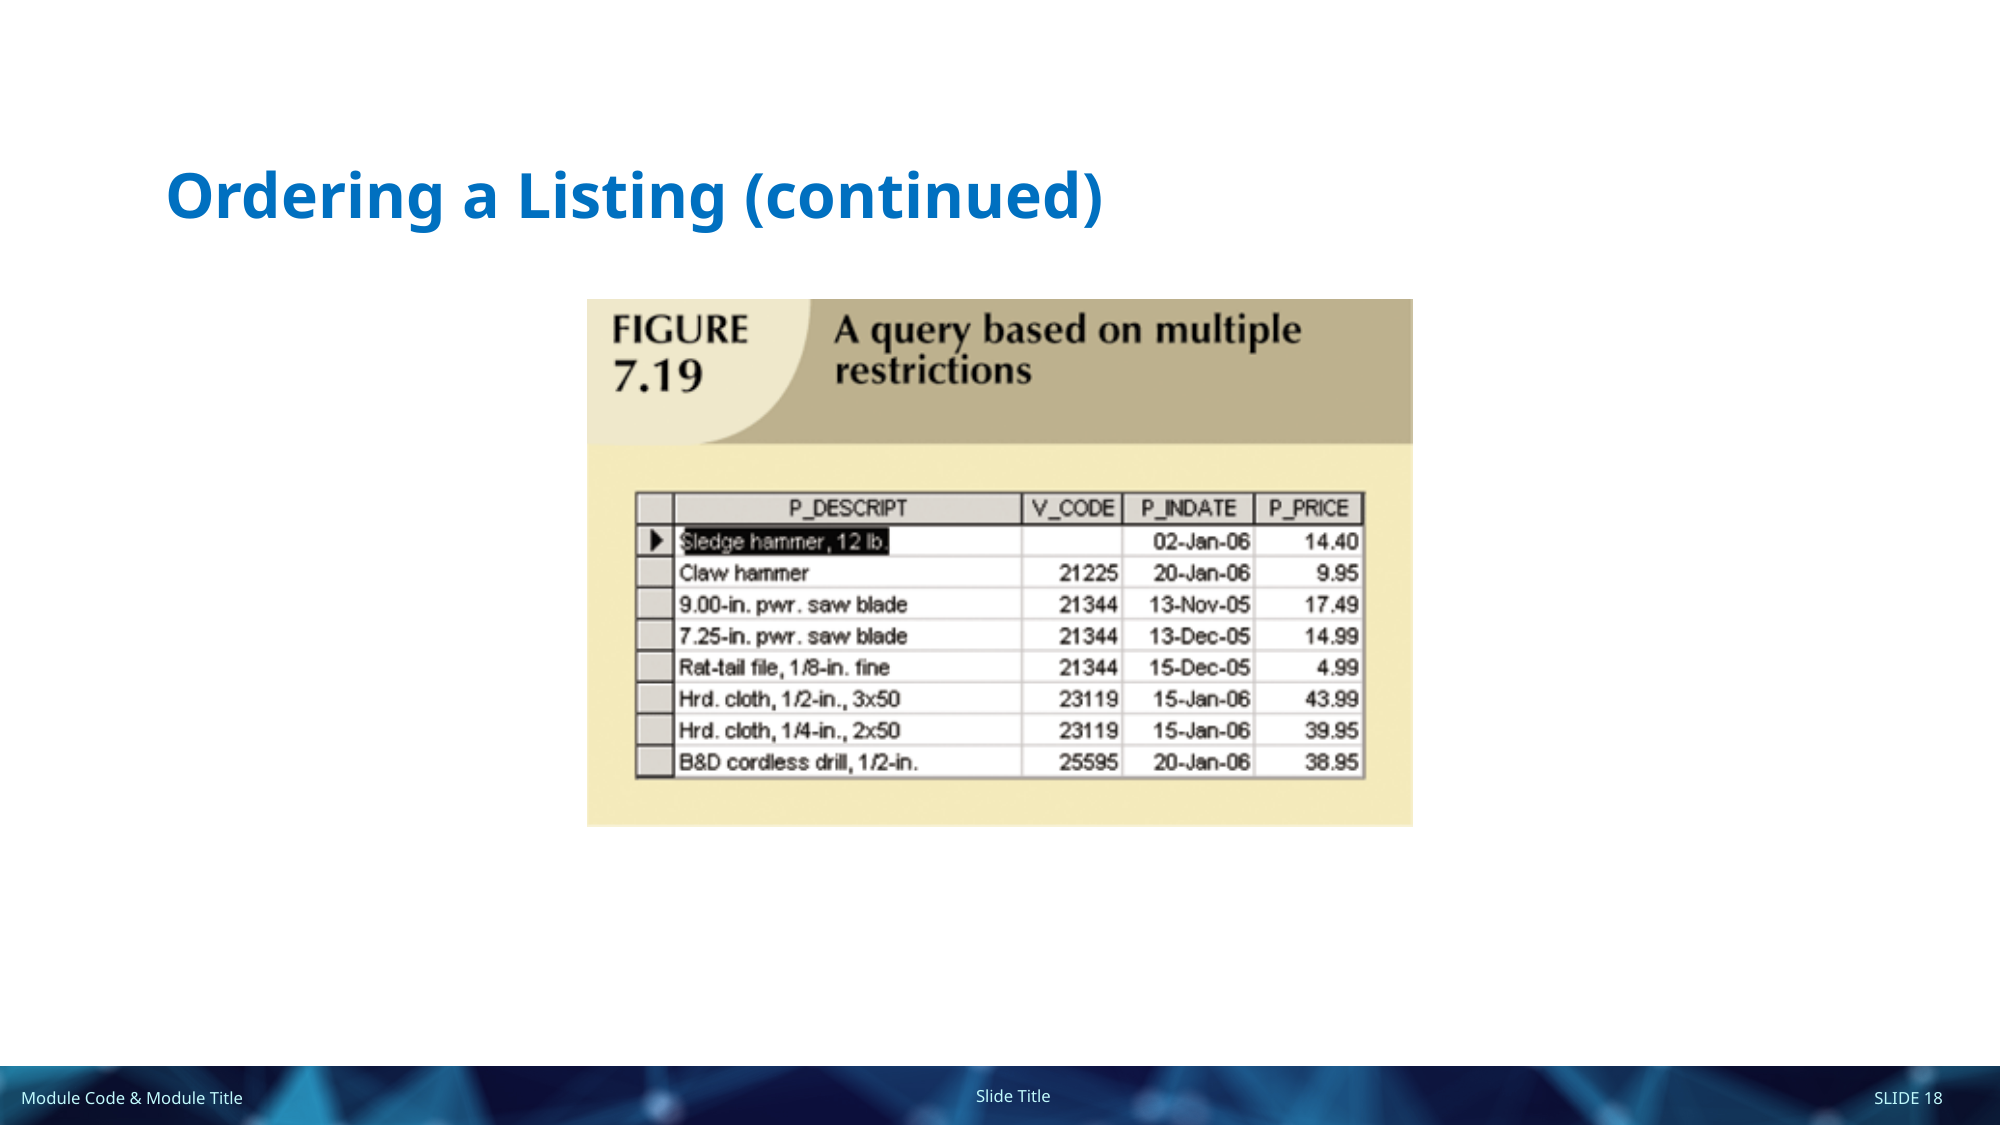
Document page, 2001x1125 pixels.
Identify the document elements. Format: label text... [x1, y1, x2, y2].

picture [0, 1066, 2000, 1125]
title Ordering a Listing (continued) [150, 99, 1850, 288]
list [587, 299, 1413, 827]
